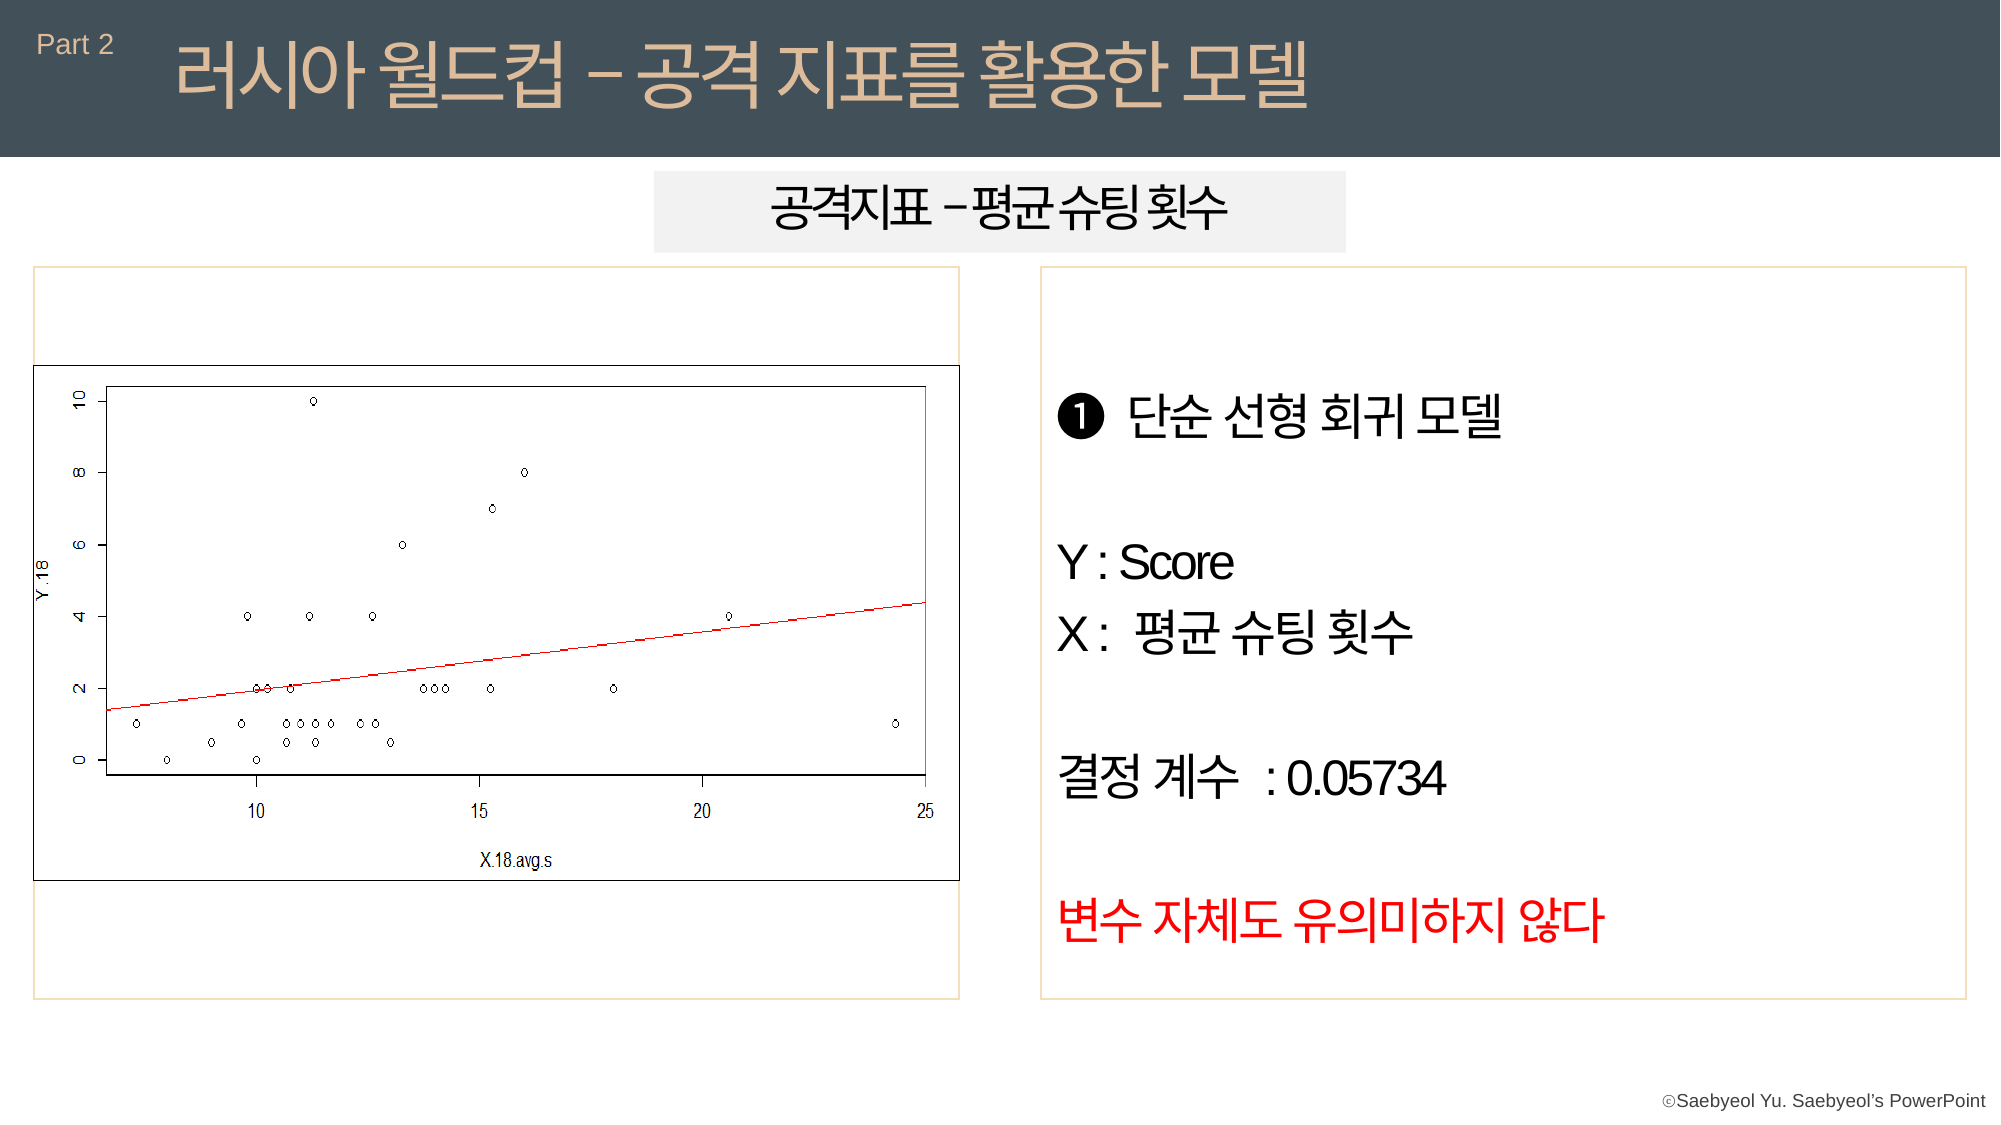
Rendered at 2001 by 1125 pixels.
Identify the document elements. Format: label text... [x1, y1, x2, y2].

text_box Part 2 [21, 18, 130, 68]
text_box [0, 0, 2000, 158]
text_box ➊ 단순 선형 회귀 모델 Y : Score X : 평균 슈팅 횟수 결정 계수 : 0.05734 변수 자체도 유의미하지 않다 [1041, 366, 1906, 957]
text_box 러시아 월드컵 – 공격 지표를 활용한 모델 [158, 20, 1503, 126]
text_box [33, 266, 960, 365]
picture [33, 366, 959, 880]
text_box [1040, 266, 1967, 1000]
text_box [33, 881, 960, 1000]
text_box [653, 168, 1346, 253]
